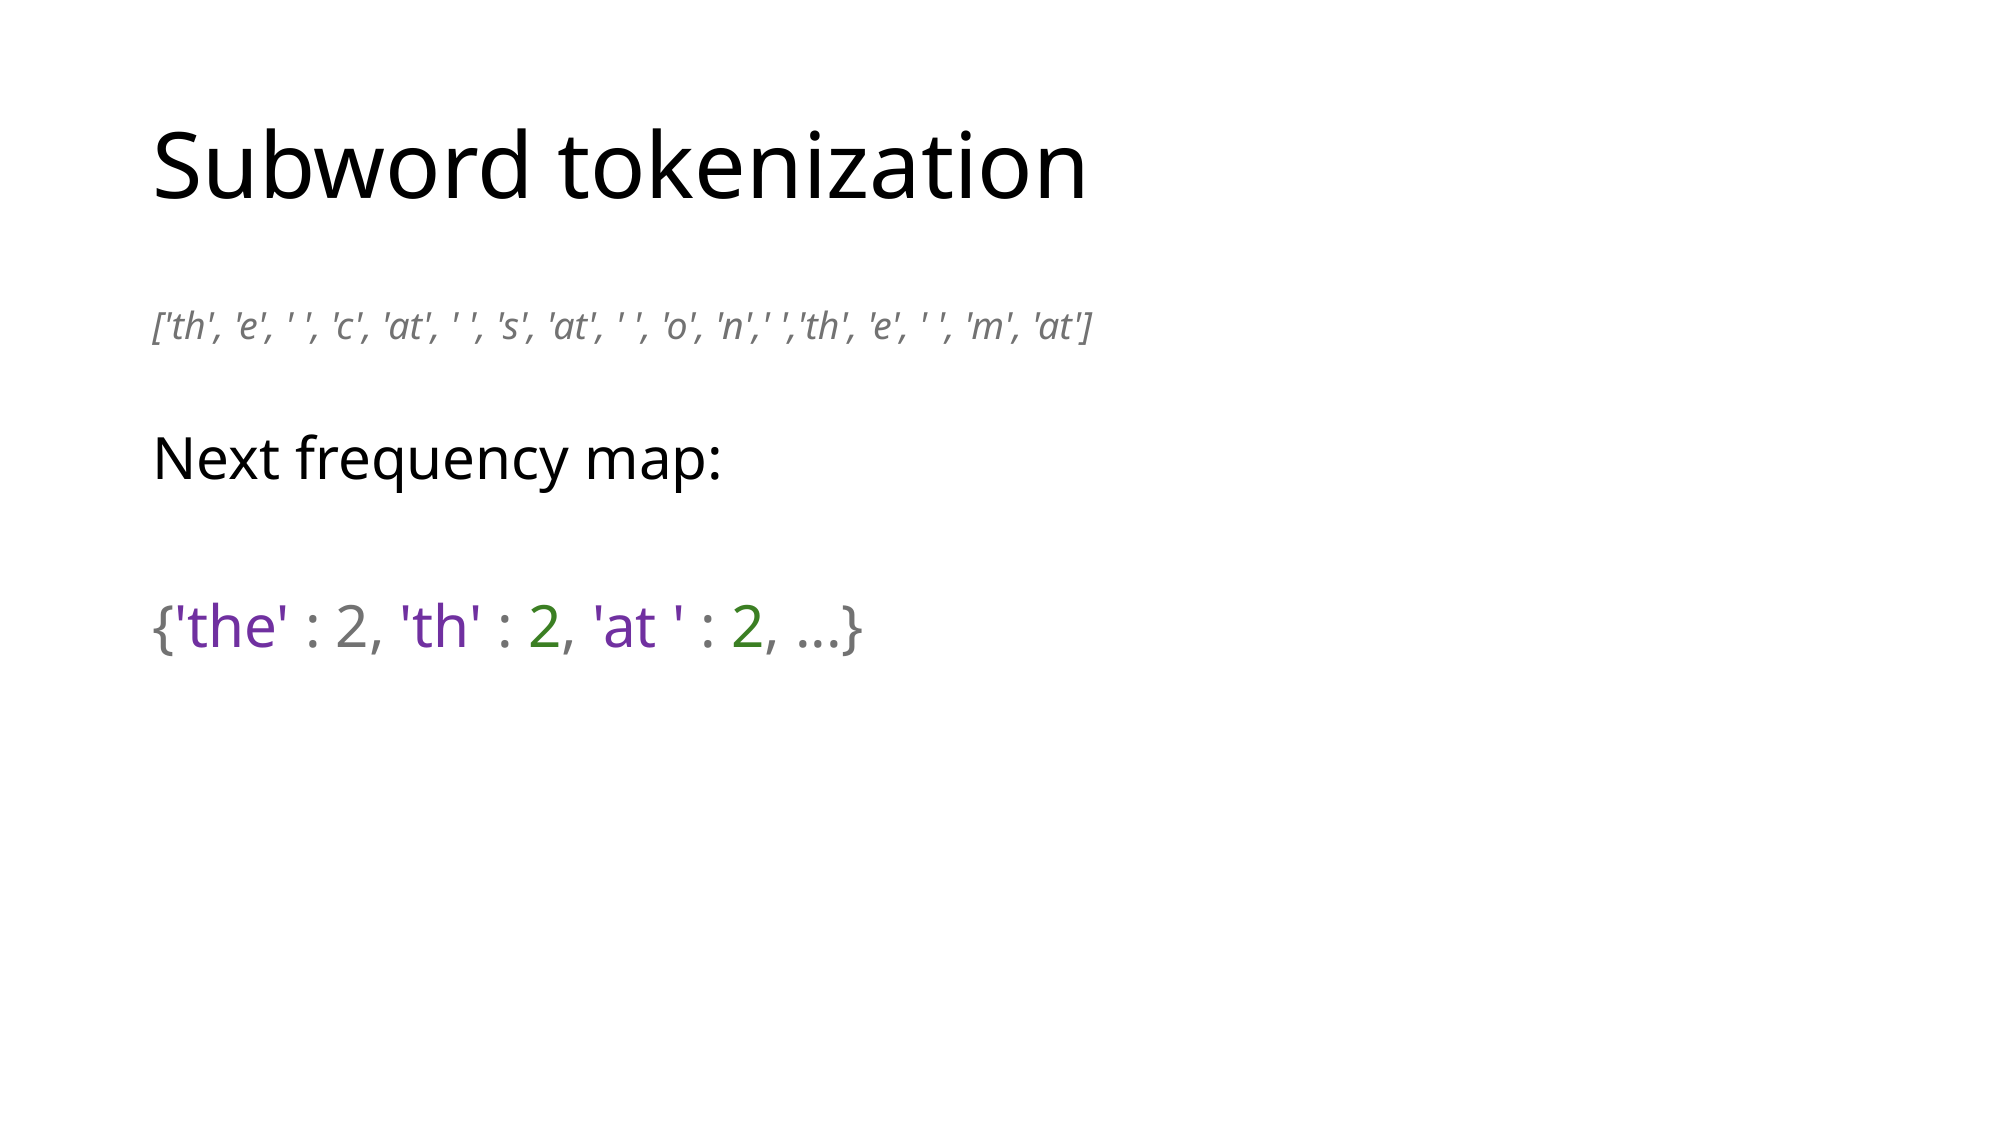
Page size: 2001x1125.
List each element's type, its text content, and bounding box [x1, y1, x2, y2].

title Subword tokenization [137, 59, 1863, 278]
list ['th', 'e', ' ', 'c', 'at', ' ', 's', 'at', ' ', 'o', 'n',' ','th', 'e', ' ', 'm', 'at'] Next frequency map: {'the' : 2, 'th' : 2, 'at ' : 2, ...} [137, 299, 1863, 1014]
